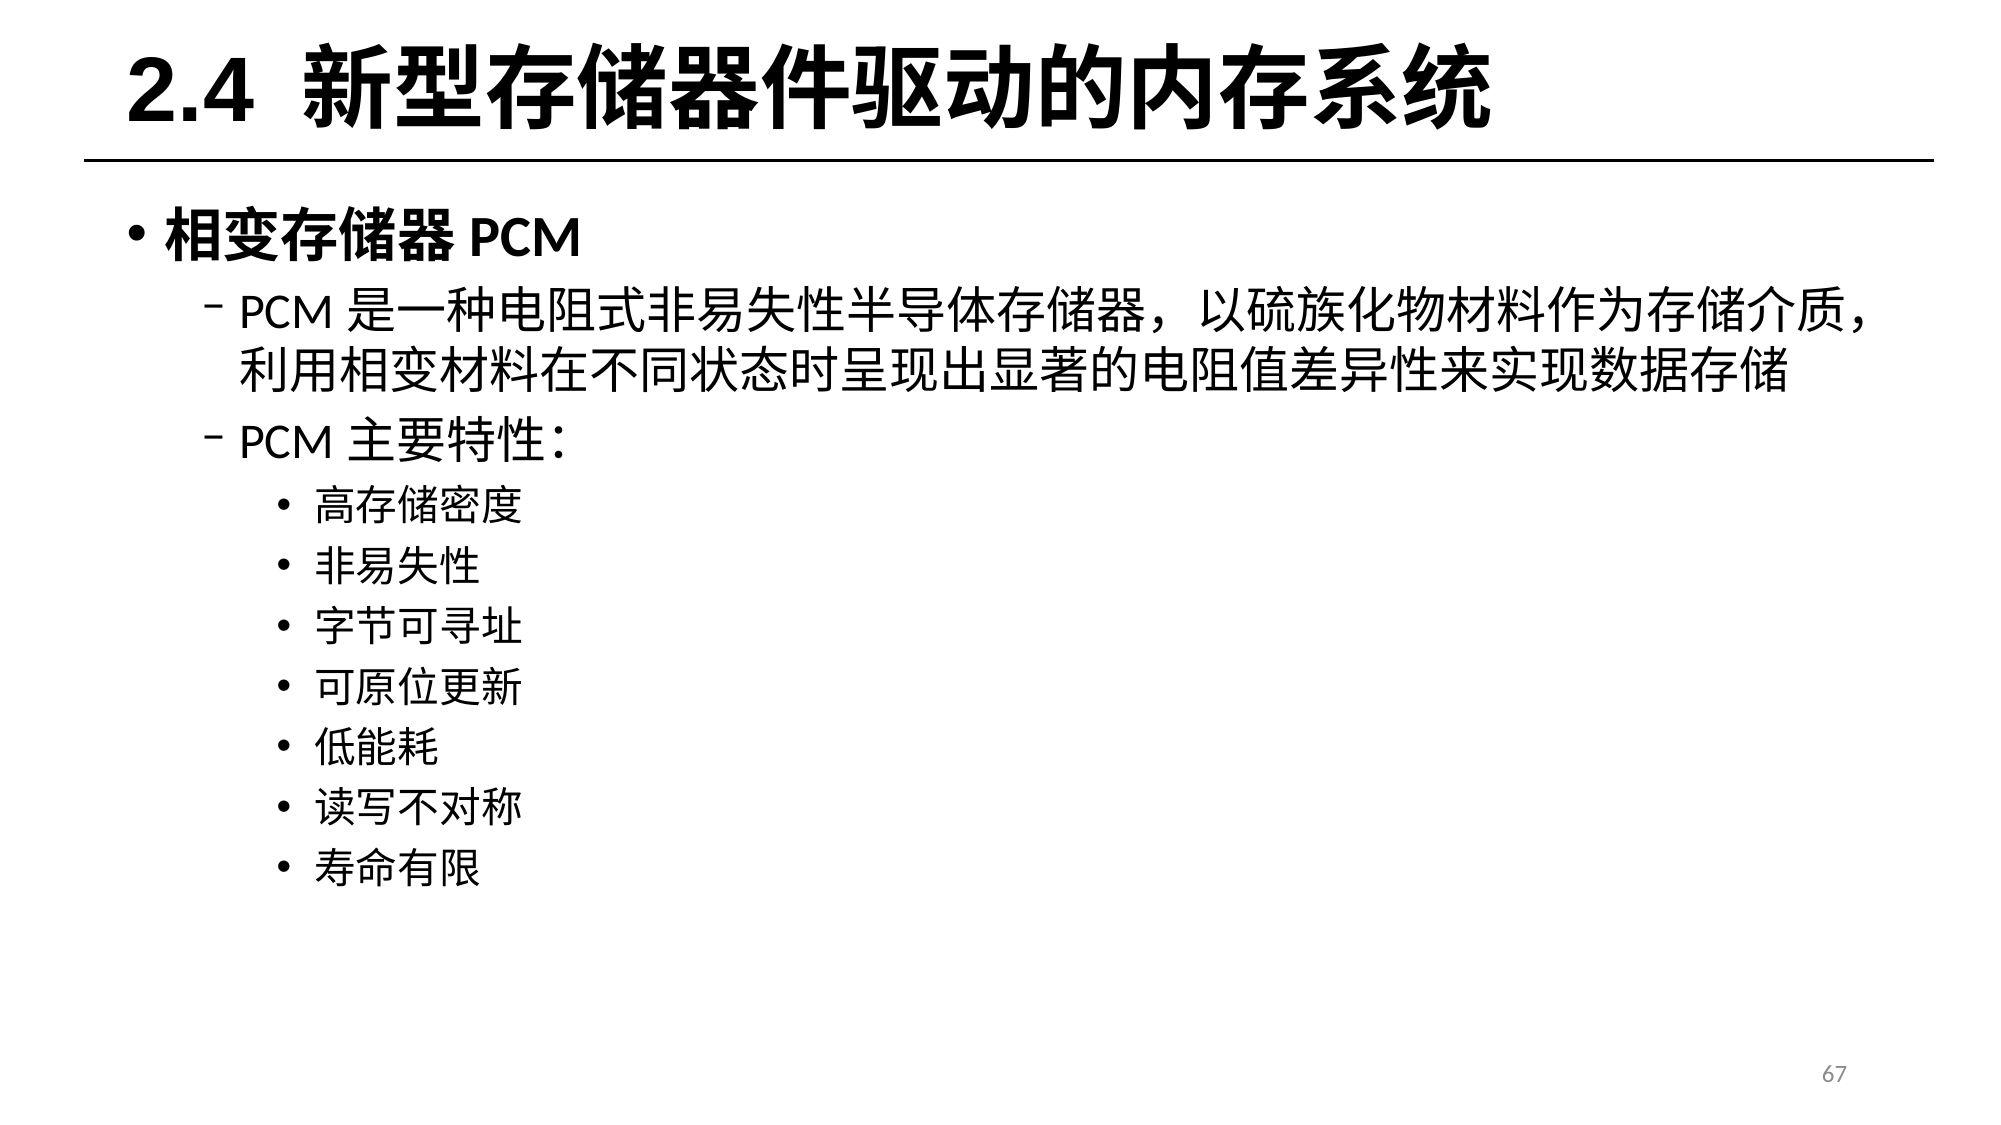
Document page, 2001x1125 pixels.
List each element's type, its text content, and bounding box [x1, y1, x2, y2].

title 2.4 新型存储器件驱动的内存系统 [111, 22, 1905, 161]
list 相变存储器PCM PCM是一种电阻式非易失性半导体存储器，以硫族化物材料作为存储介质，利用相变材料在不同状态时呈现出显著的电阻值差异性来实现数据存储 PCM主要特性： 高存储密度 非易失性 字节可寻址 可原位更新 低能耗 读写不对称 寿命有限 [111, 190, 1905, 1014]
slide_number 67 [1412, 1042, 1863, 1103]
